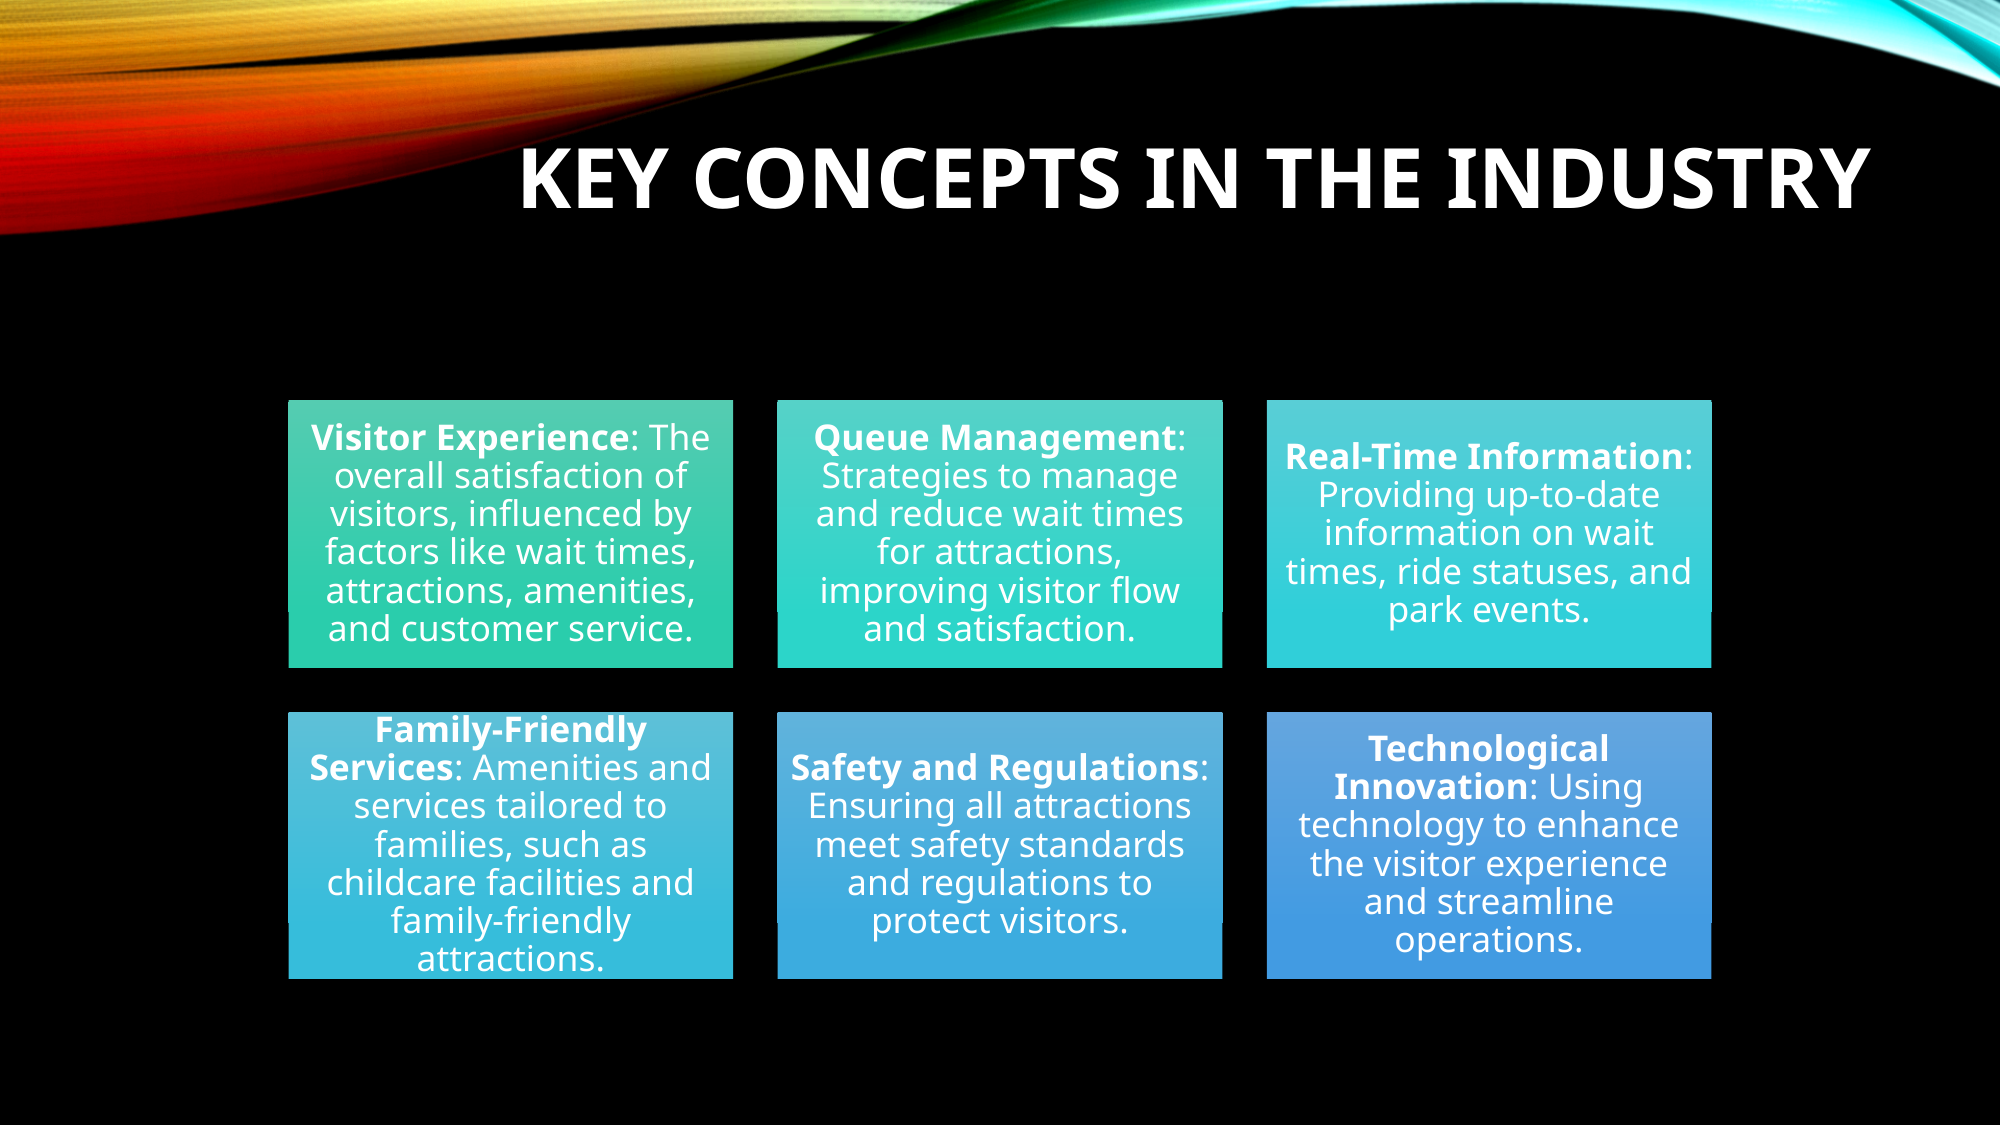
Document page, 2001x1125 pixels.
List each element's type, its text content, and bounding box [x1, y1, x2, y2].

title Key Concepts in the Industry [474, 125, 1888, 338]
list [112, 400, 1888, 980]
picture [0, 0, 2000, 237]
